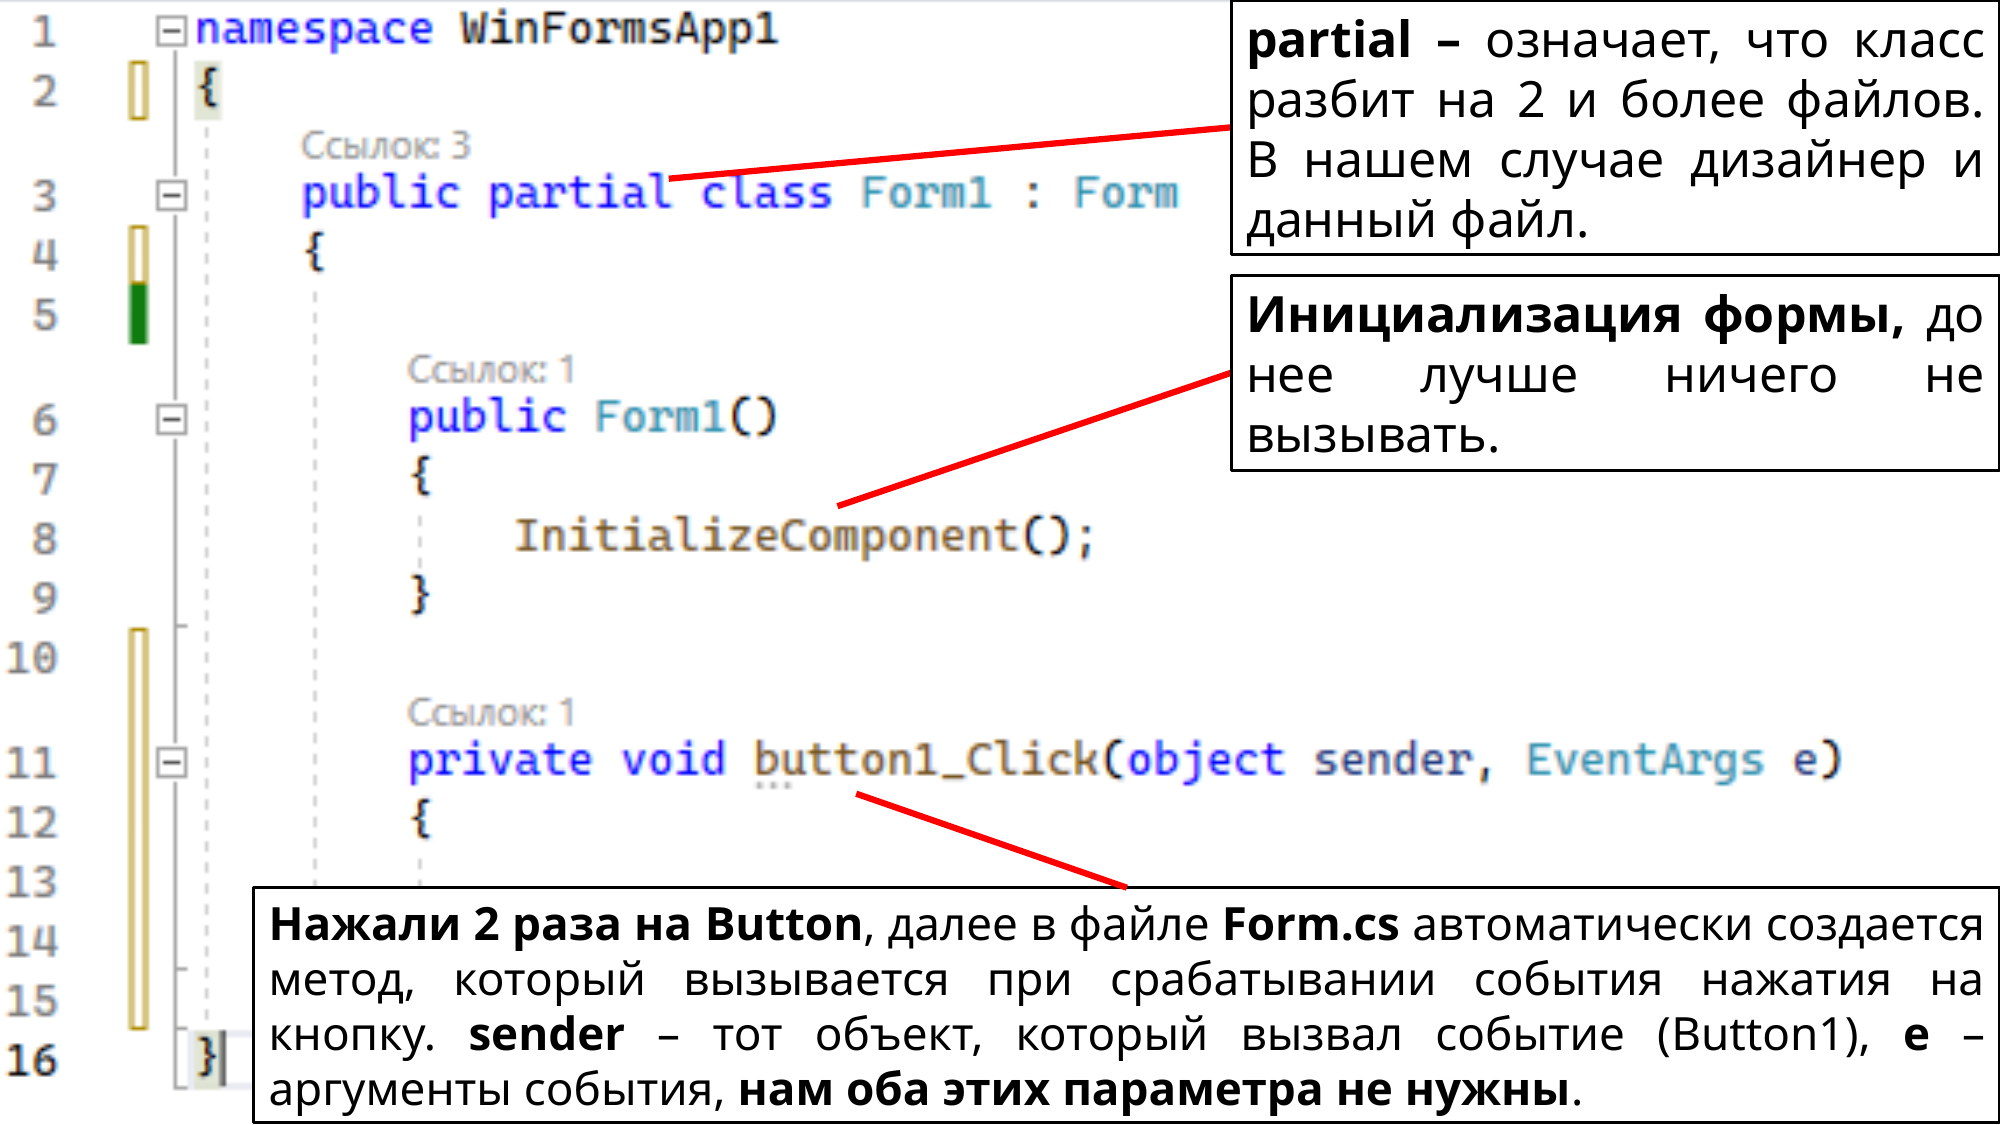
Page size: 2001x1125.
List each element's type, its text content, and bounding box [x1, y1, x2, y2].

text_box Нажали 2 раза на Button, далее в файле Form.cs автоматически создается метод, который вызывается при срабатывании события нажатия на кнопку. sender – тот объект, который вызвал событие (Button1), e – аргументы события, нам оба этих параметра не нужны. [253, 887, 2000, 1123]
text_box partial – означает, что класс разбит на 2 и более файлов. В нашем случае дизайнер и данный файл. [1863, 0, 2000, 255]
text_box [837, 373, 1232, 507]
picture [0, 0, 1863, 1098]
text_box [668, 128, 1232, 179]
text_box Инициализация формы, до нее лучше ничего не вызывать. [1863, 275, 2000, 471]
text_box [856, 793, 1127, 888]
